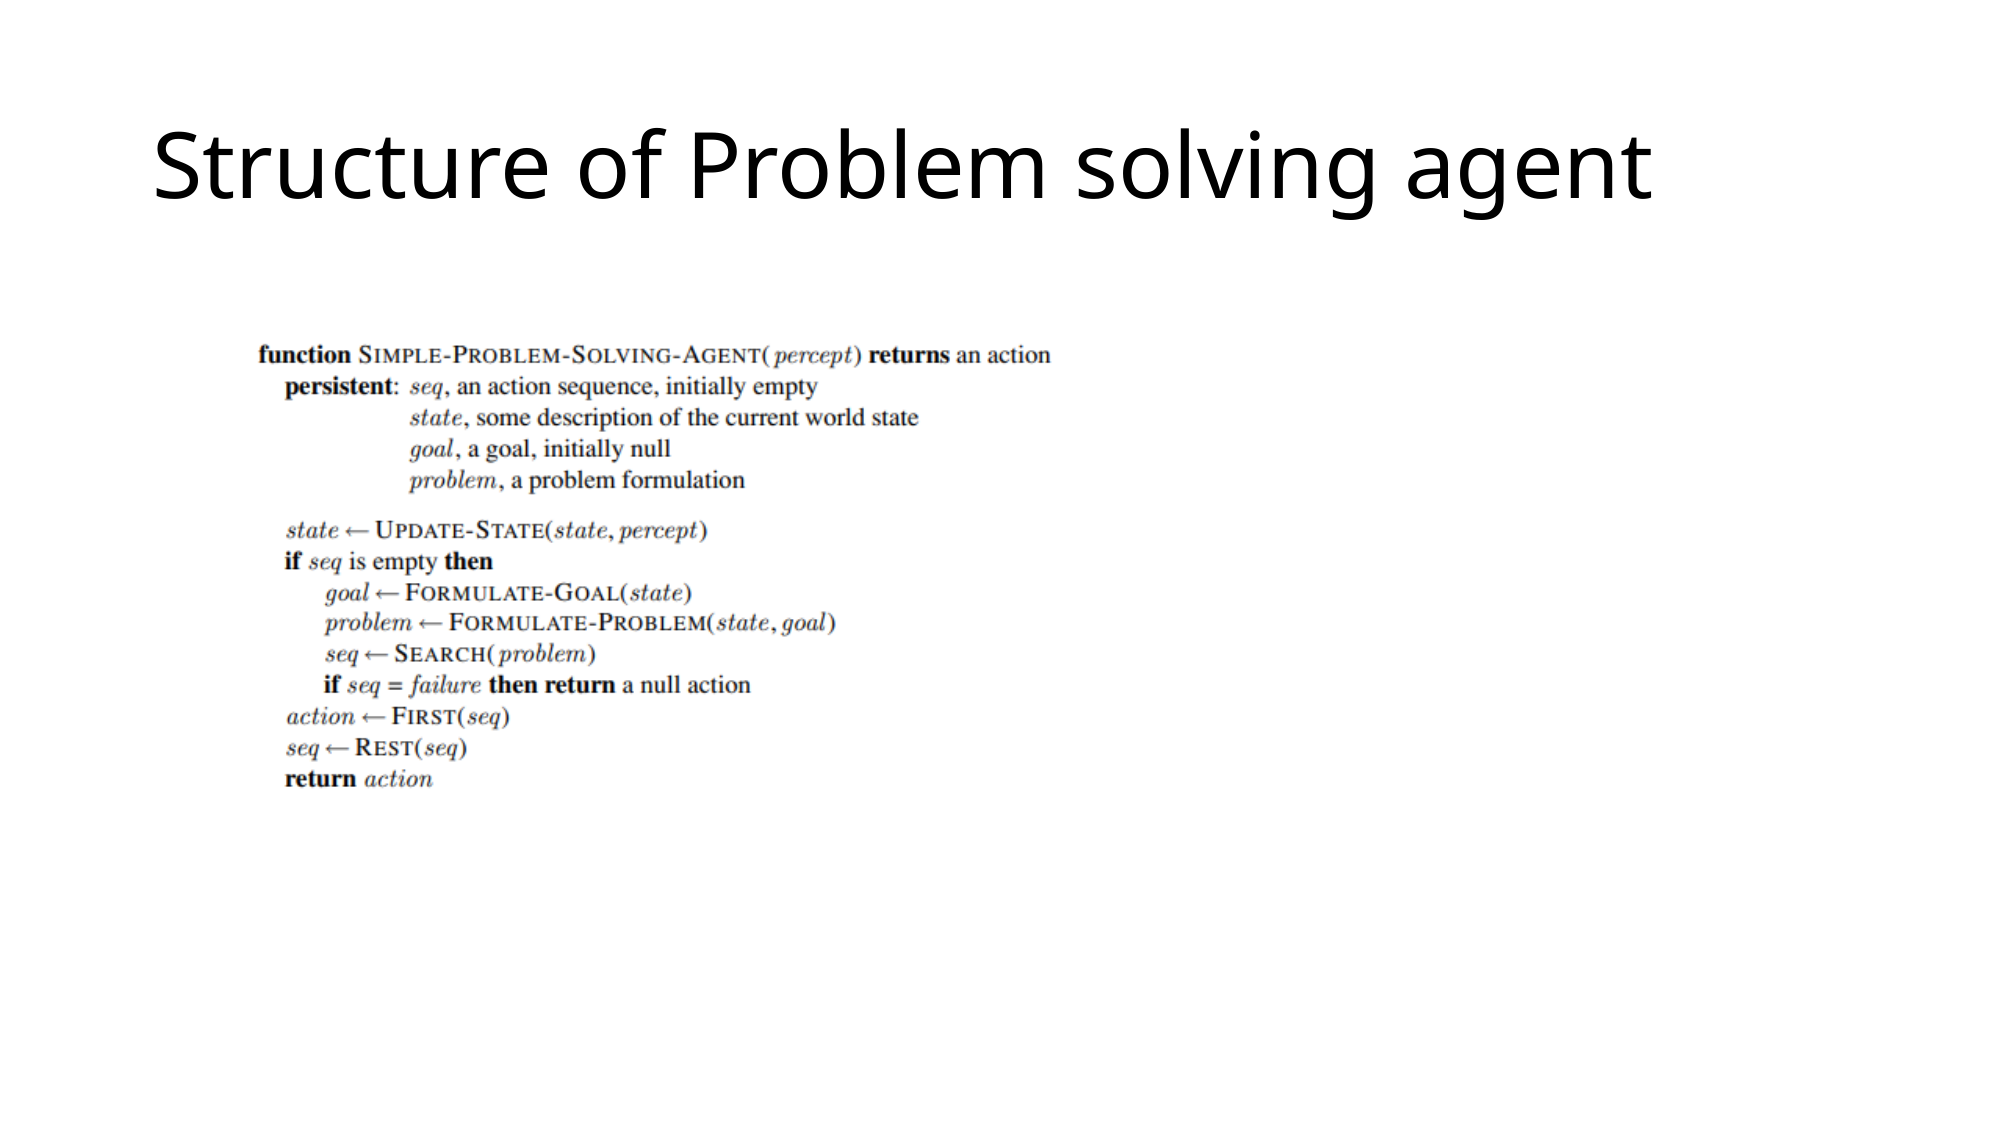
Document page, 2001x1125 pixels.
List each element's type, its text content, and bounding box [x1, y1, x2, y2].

picture [249, 324, 1227, 801]
title Structure of Problem solving agent [137, 59, 1863, 278]
